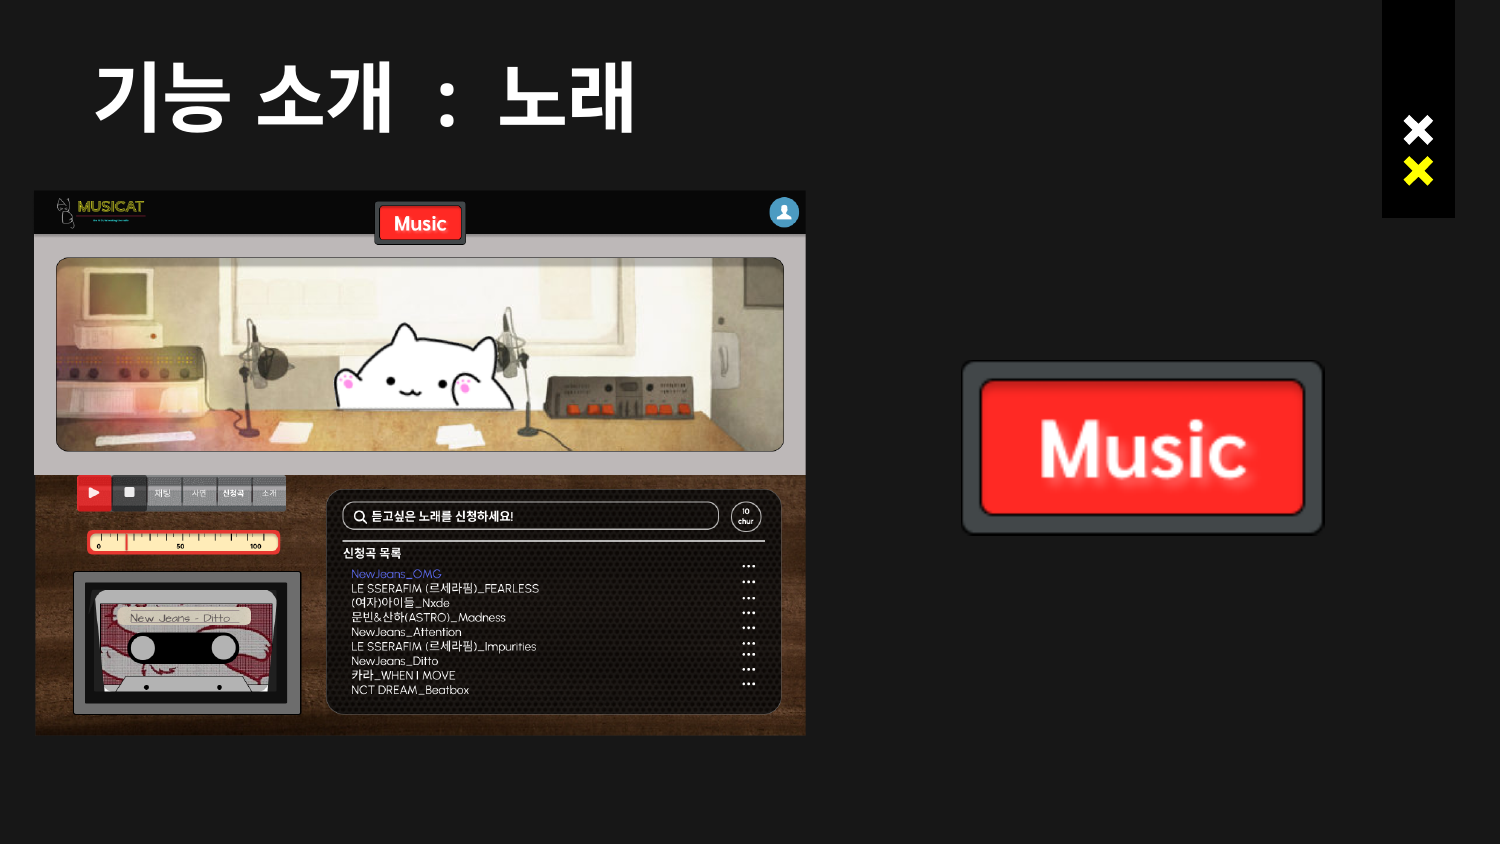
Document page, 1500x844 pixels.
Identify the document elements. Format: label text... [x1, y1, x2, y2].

picture [960, 360, 1326, 536]
title 기능 소개 : 노래 [77, 34, 1407, 153]
picture [31, 186, 806, 737]
title FE [700, 144, 875, 315]
